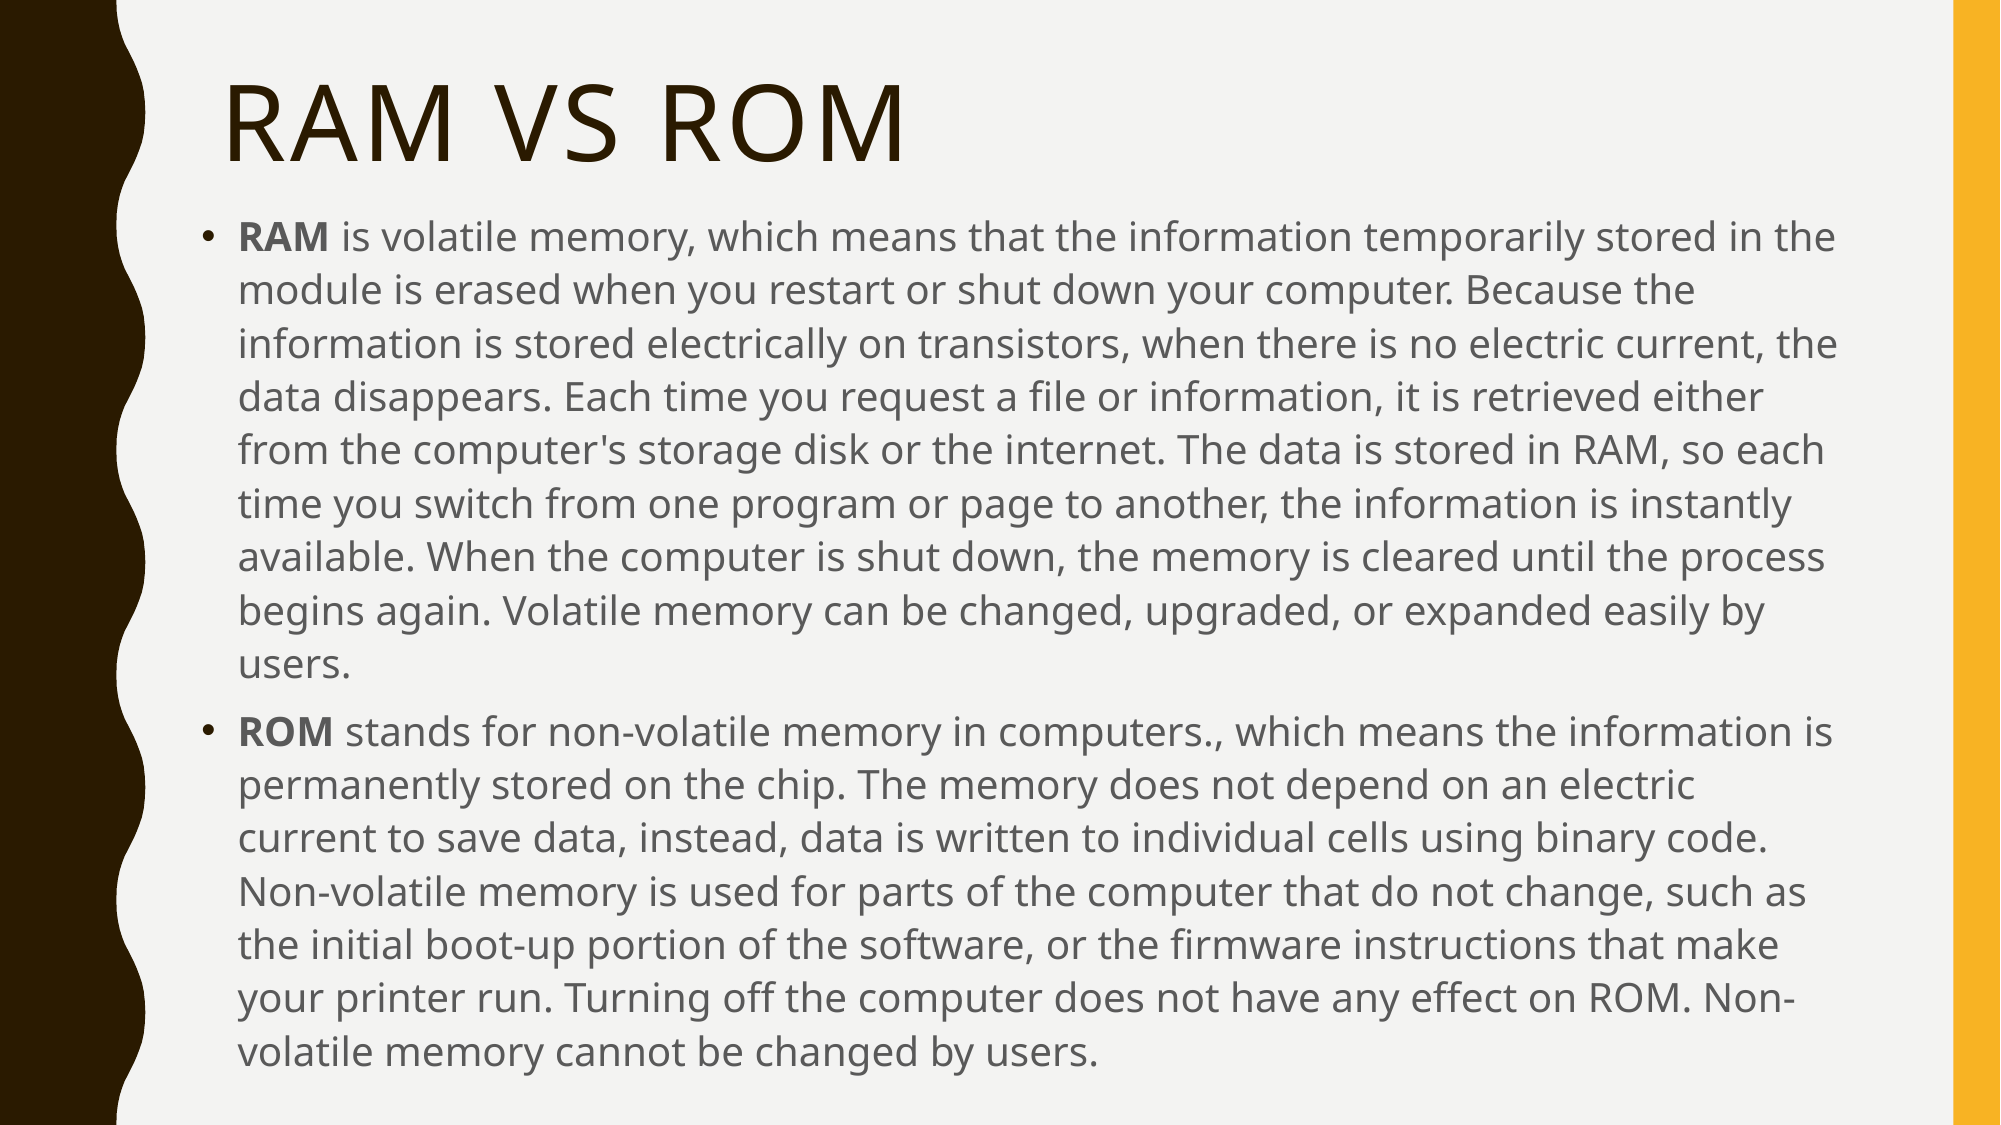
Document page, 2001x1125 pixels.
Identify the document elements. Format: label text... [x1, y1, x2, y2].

title RAM vs ROM [205, 62, 1875, 308]
list RAM is volatile memory, which means that the information temporarily stored in the module is erased when you restart or shut down your computer. Because the information is stored electrically on transistors, when there is no electric current, the data disappears. Each time you request a file or information, it is retrieved either from the computer's storage disk or the internet. The data is stored in RAM, so each time you switch from one program or page to another, the information is instantly available. When the computer is shut down, the memory is cleared until the process begins again. Volatile memory can be changed, upgraded, or expanded easily by users. ROM stands for non-volatile memory in computers., which means the information is permanently stored on the chip. The memory does not depend on an electric current to save data, instead, data is written to individual cells using binary code. Non-volatile memory is used for parts of the computer that do not change, such as the initial boot-up portion of the software, or the firmware instructions that make your printer run. Turning off the computer does not have any effect on ROM. Non-volatile memory cannot be changed by users. [186, 198, 1856, 1085]
